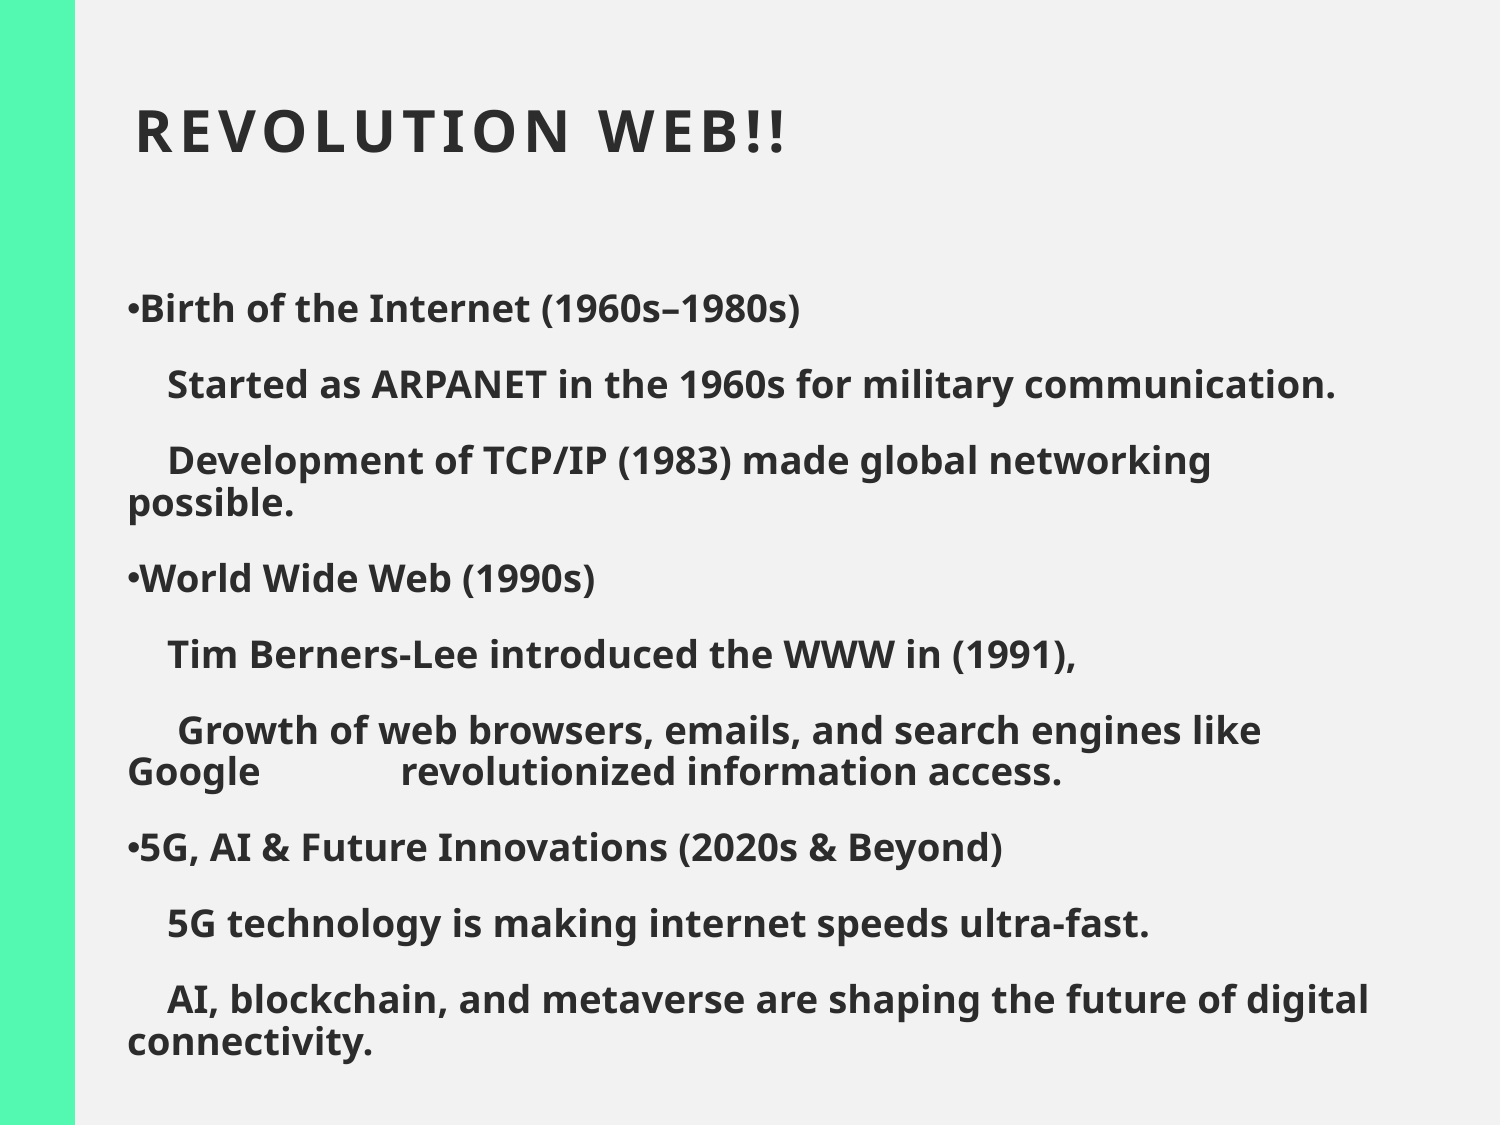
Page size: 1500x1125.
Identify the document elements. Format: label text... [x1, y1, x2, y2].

title Revolution web!! [119, 100, 1397, 275]
list Birth of the Internet (1960s–1980s) Started as ARPANET in the 1960s for military communication. Development of TCP/IP (1983) made global networking possible. World Wide Web (1990s) Tim Berners-Lee introduced the WWW in (1991), Growth of web browsers, emails, and search engines like Google revolutionized information access. 5G, AI & Future Innovations (2020s & Beyond) 5G technology is making internet speeds ultra-fast. AI, blockchain, and metaverse are shaping the future of digital connectivity. [119, 282, 1397, 1074]
